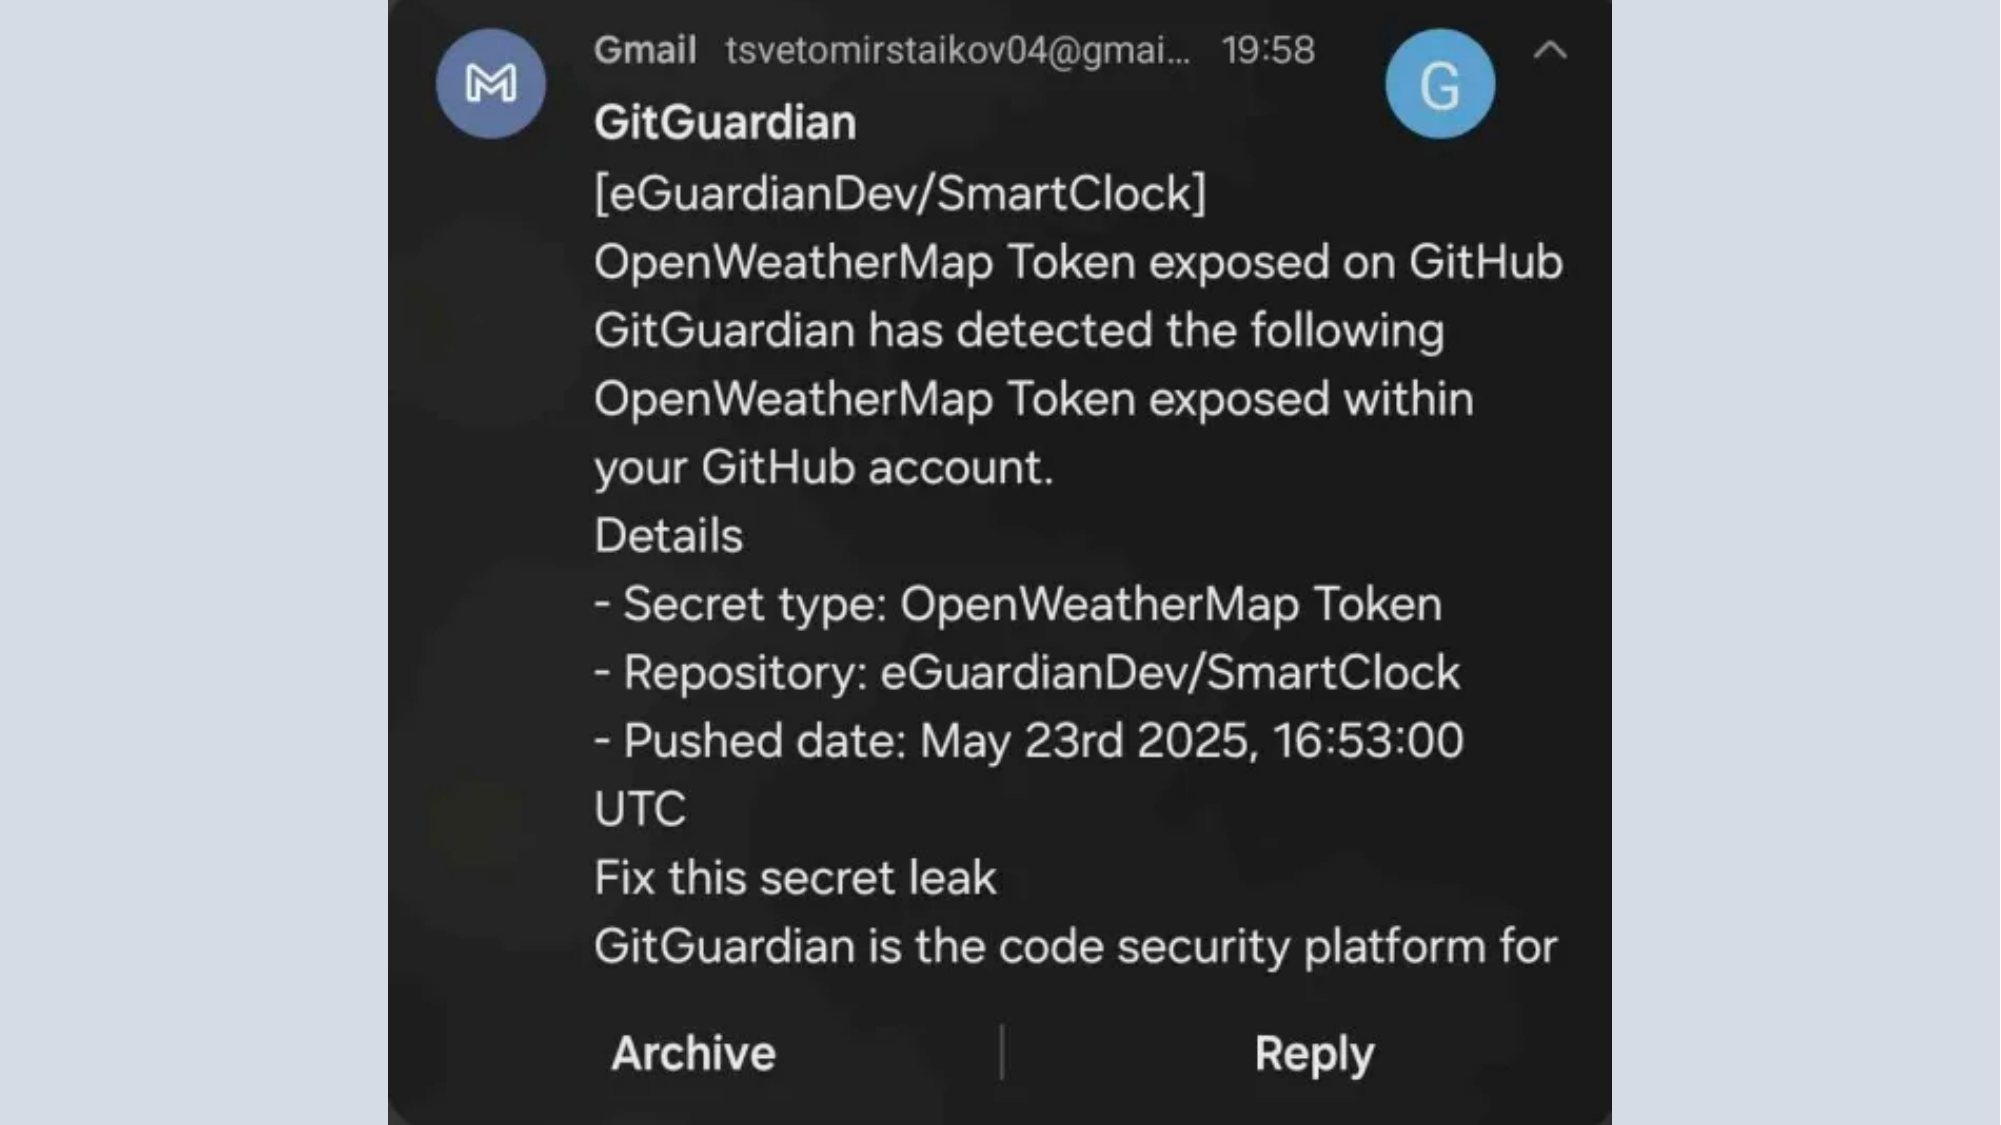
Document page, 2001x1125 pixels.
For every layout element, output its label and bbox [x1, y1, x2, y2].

picture [388, 0, 1612, 1125]
